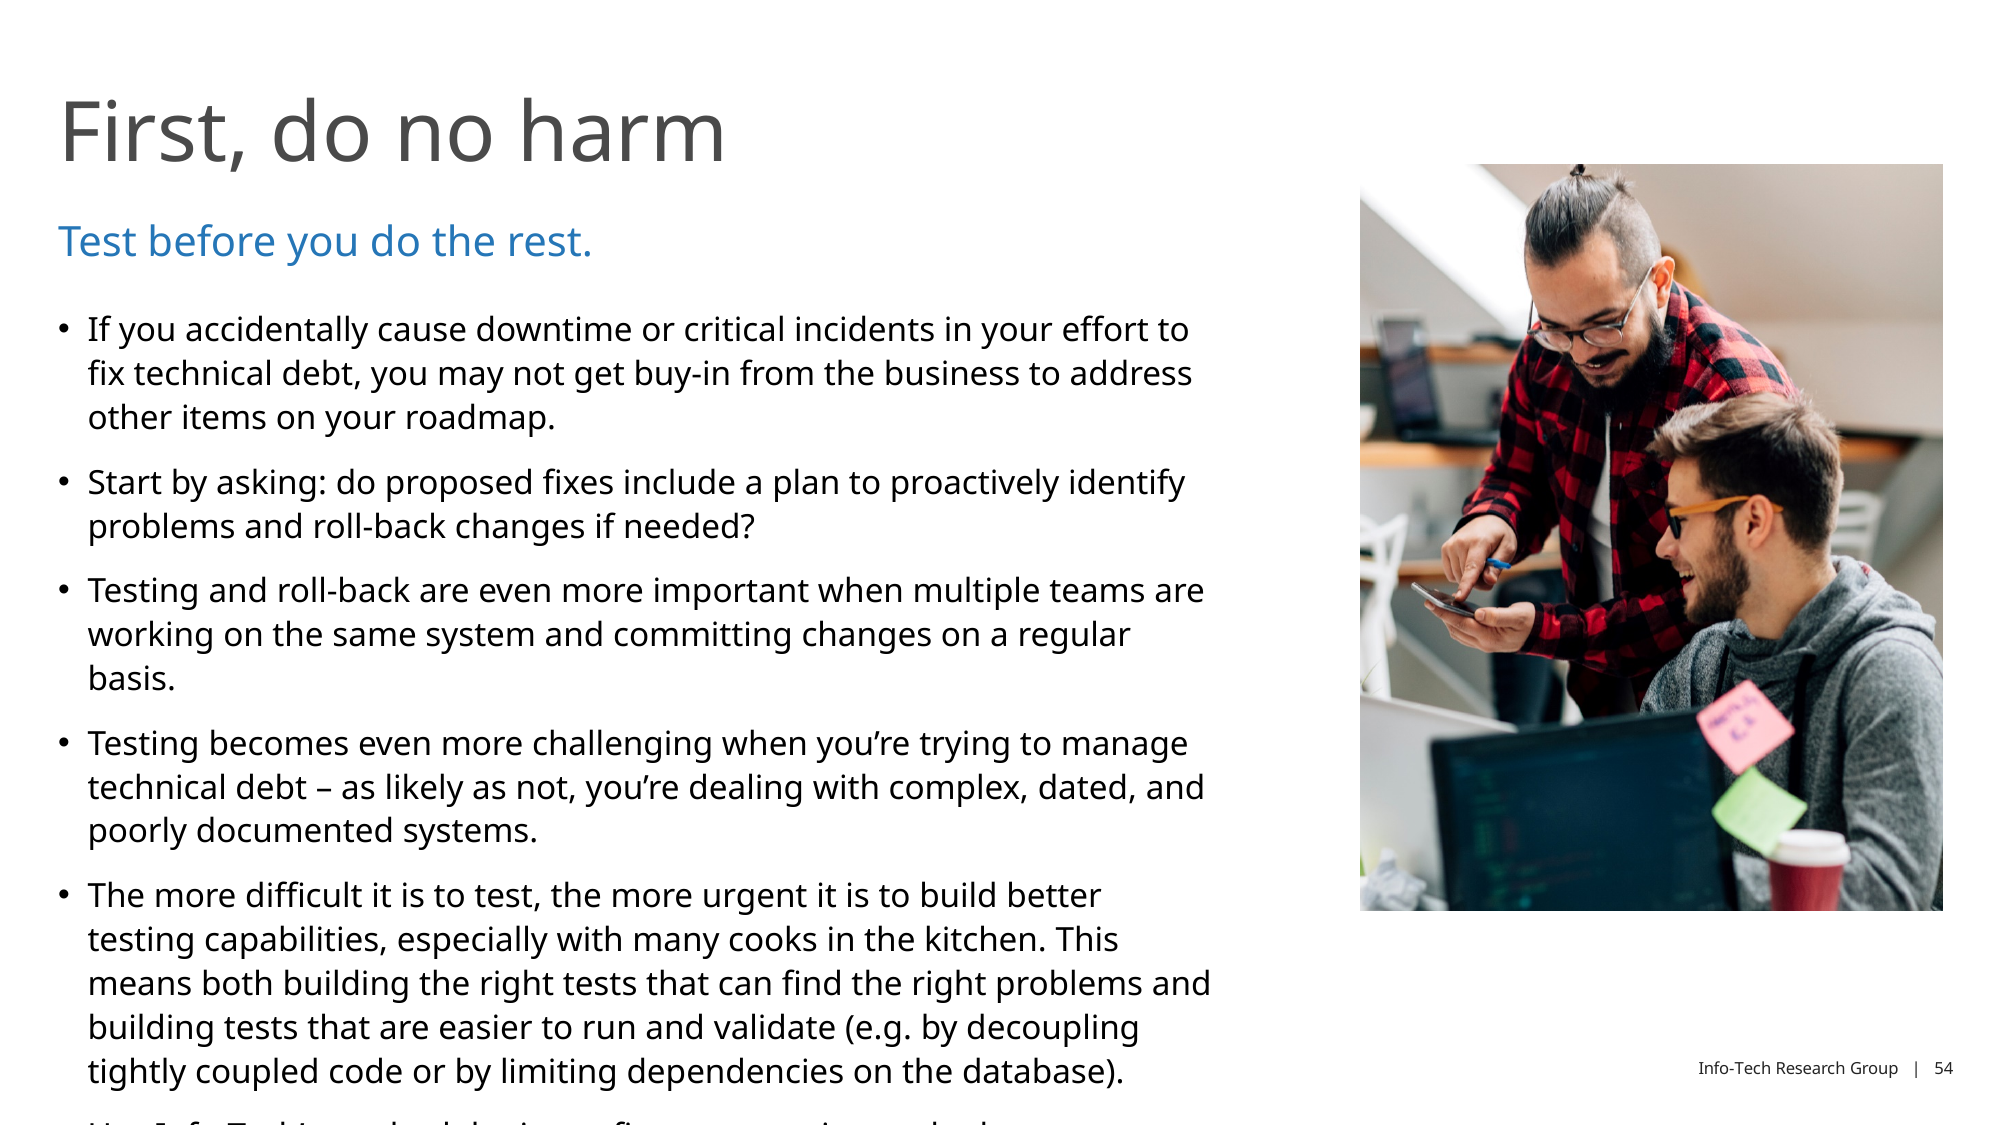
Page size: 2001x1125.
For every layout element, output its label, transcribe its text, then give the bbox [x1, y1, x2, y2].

list If you accidentally cause downtime or critical incidents in your effort to fix technical debt, you may not get buy-in from the business to address other items on your roadmap. Start by asking: do proposed fixes include a plan to proactively identify problems and roll-back changes if needed? Testing and roll-back are even more important when multiple teams are working on the same system and committing changes on a regular basis. Testing becomes even more challenging when you’re trying to manage technical debt – as likely as not, you’re dealing with complex, dated, and poorly documented systems. The more difficult it is to test, the more urgent it is to build better testing capabilities, especially with many cooks in the kitchen. This means both building the right tests that can find the right problems and building tests that are easier to run and validate (e.g. by decoupling tightly coupled code or by limiting dependencies on the database). Use Info-Tech’s methodologies to fine-tune testing and other development core practices, and ultimately, Improve Application Development Throughput. [58, 304, 1219, 1018]
picture [1360, 164, 1943, 911]
list Test before you do the rest. [58, 209, 974, 304]
title First, do no harm [58, 89, 1042, 275]
